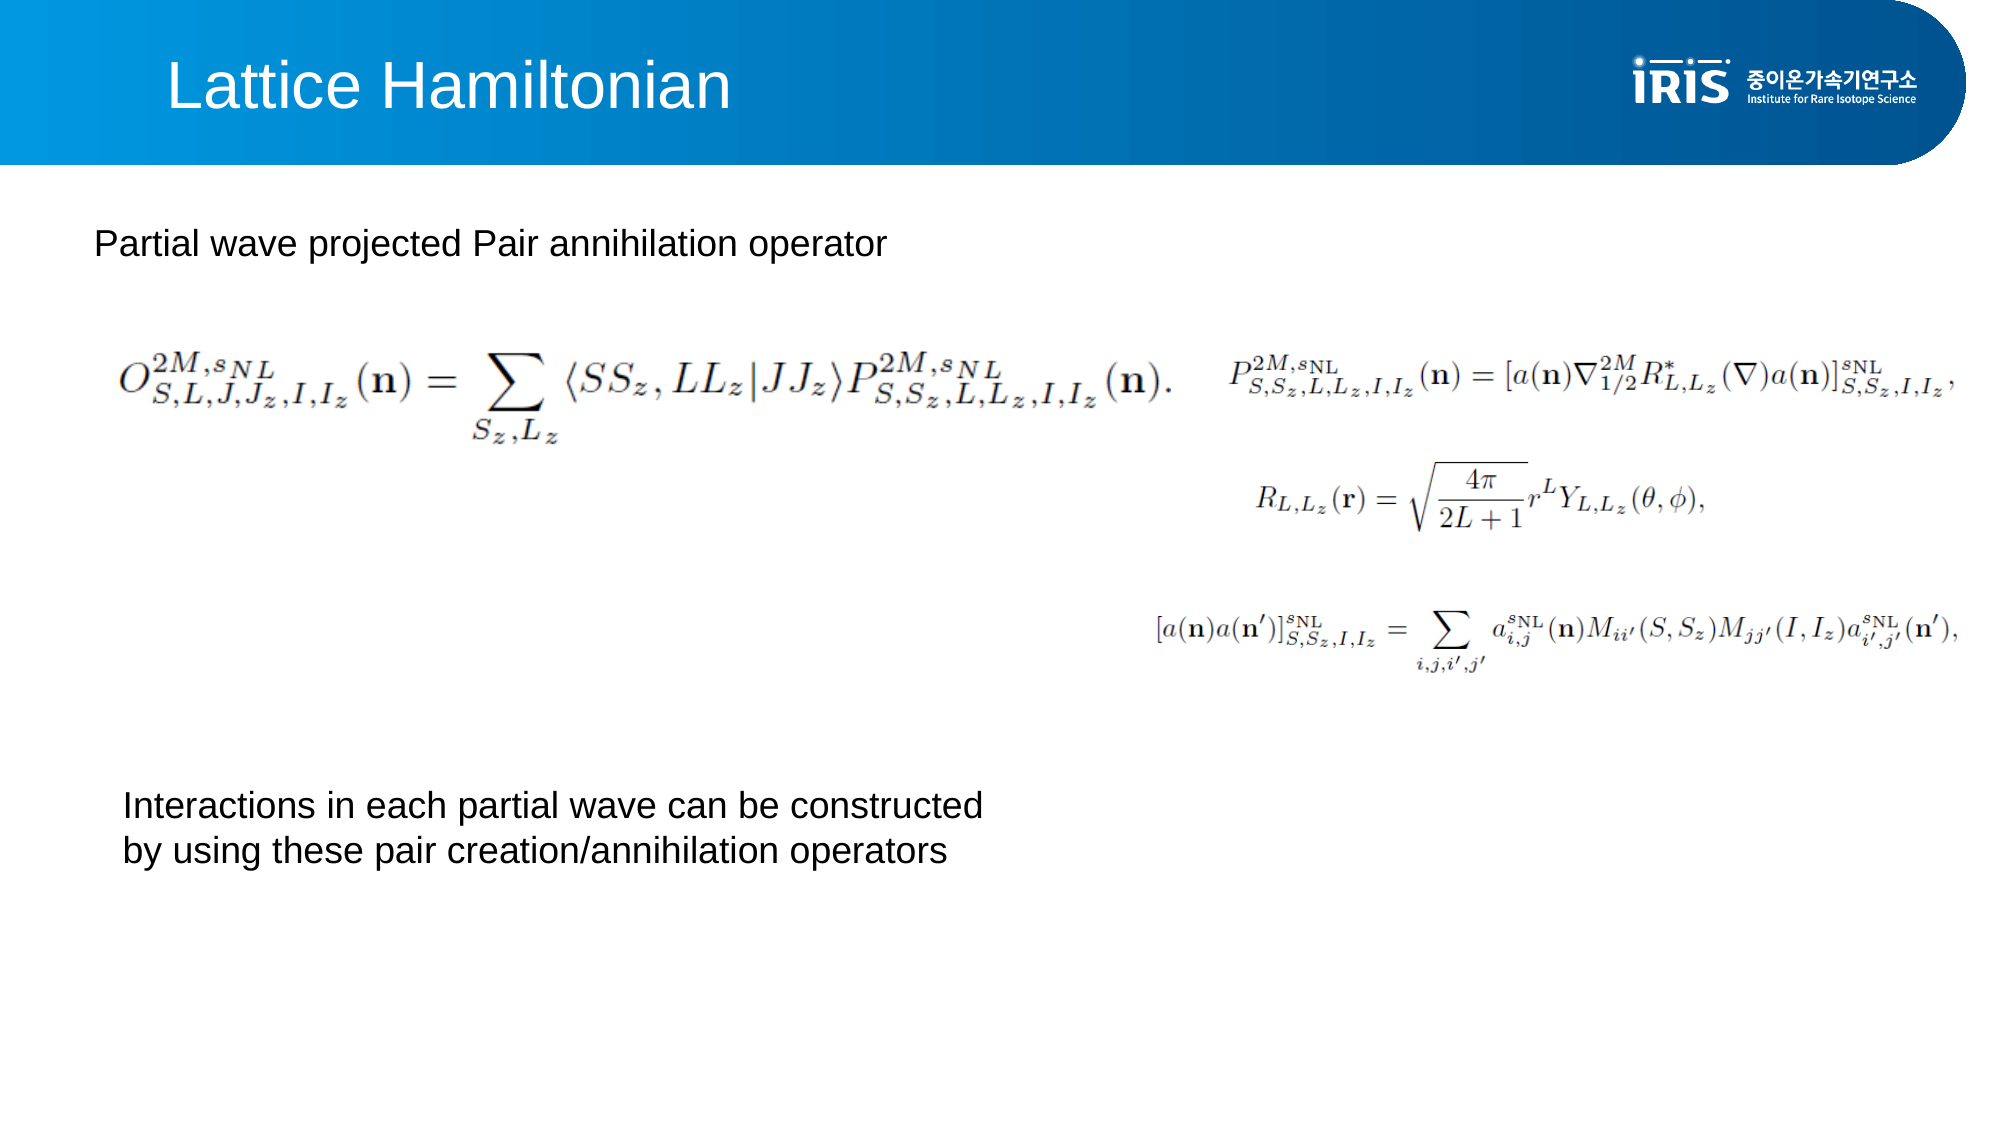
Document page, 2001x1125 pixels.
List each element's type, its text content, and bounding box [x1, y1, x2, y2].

text_box Lattice Hamiltonian [151, 34, 1381, 130]
picture [1217, 336, 1958, 412]
picture [1144, 581, 1967, 685]
text_box Interactions in each partial wave can be constructed by using these pair creation/annihilation operators [108, 773, 1029, 879]
picture [1618, 44, 1935, 120]
picture [1249, 451, 1709, 535]
picture [107, 329, 1172, 453]
text_box [0, 0, 1968, 167]
text_box Partial wave projected Pair annihilation operator [79, 211, 1086, 272]
